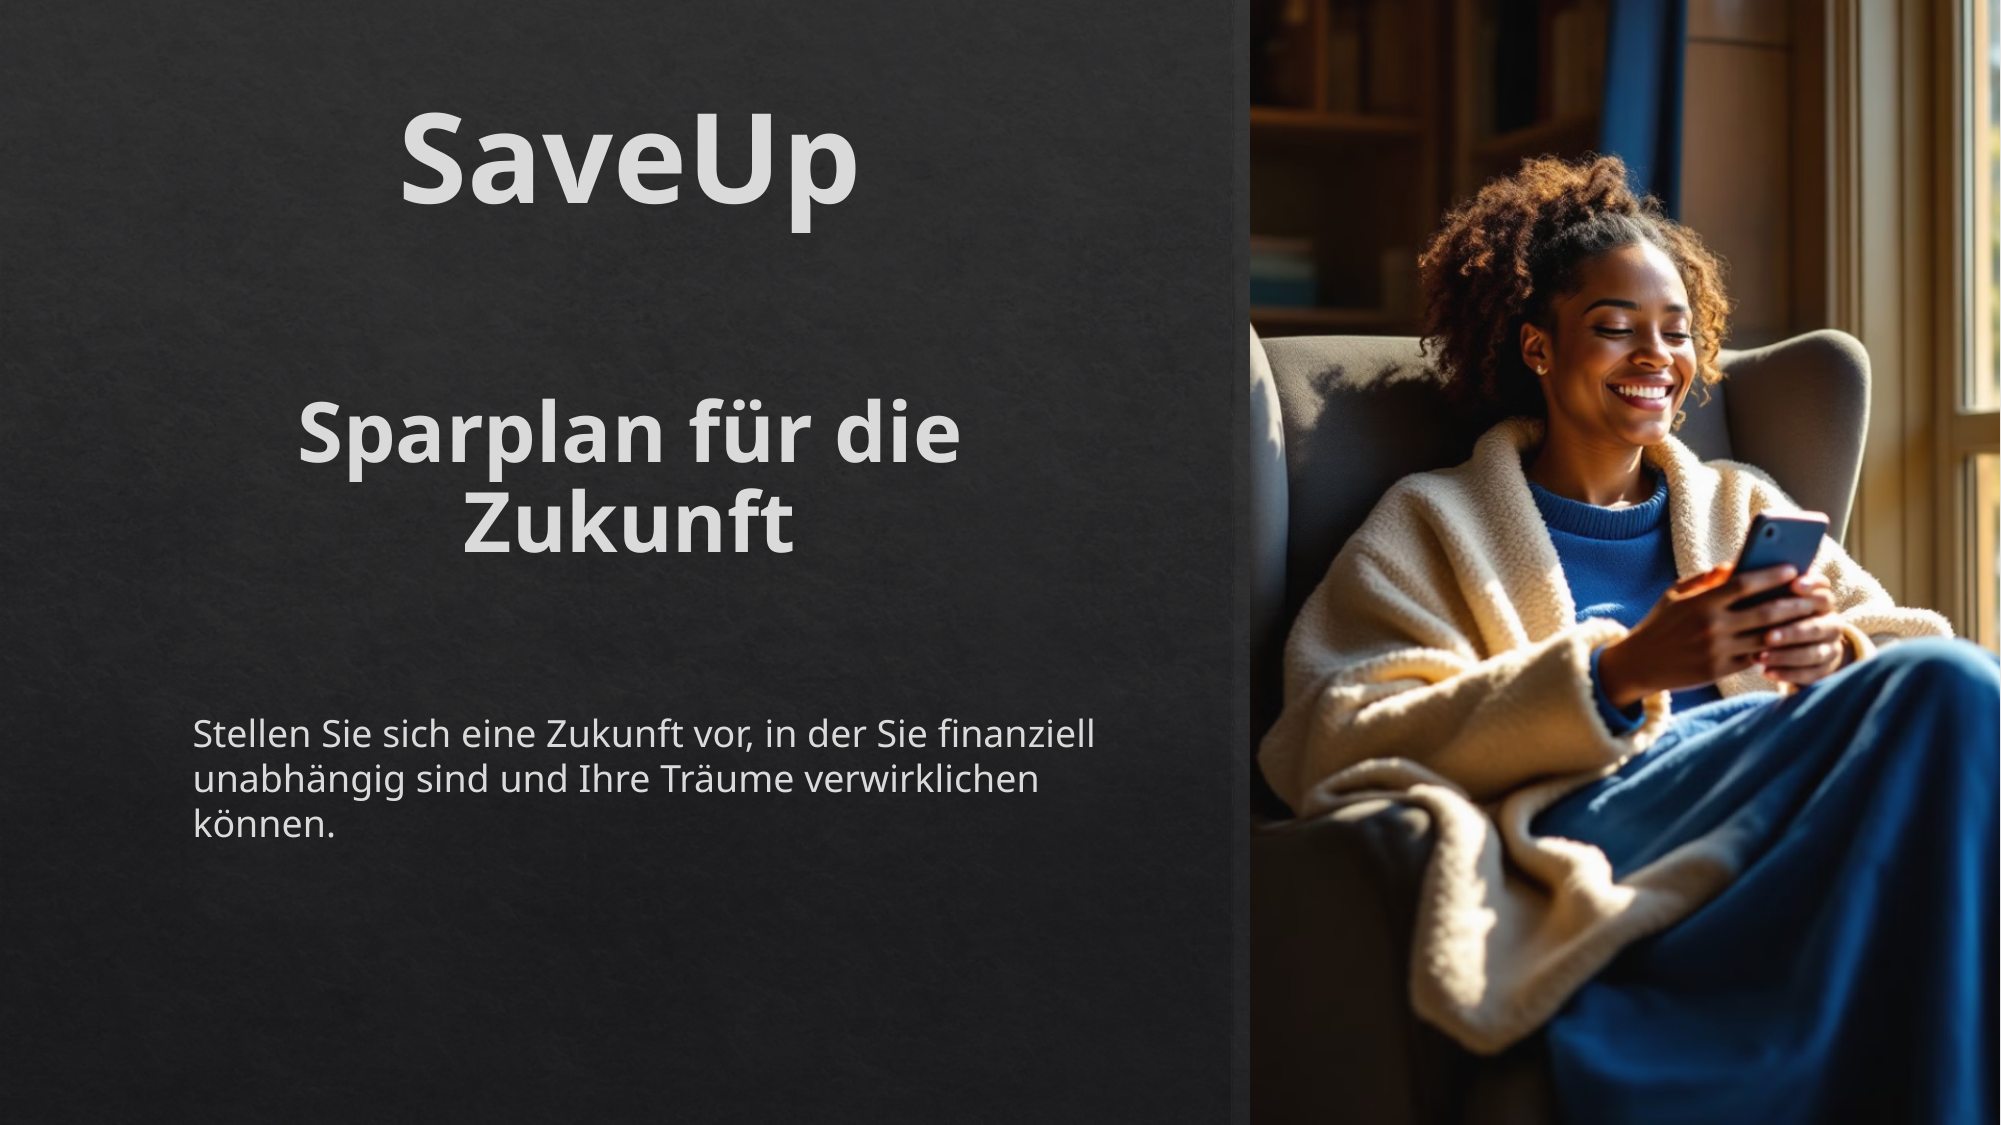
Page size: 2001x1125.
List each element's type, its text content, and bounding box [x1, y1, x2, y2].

picture [1230, 0, 2000, 1125]
text_box SaveUp Sparplan für die Zukunft [139, 253, 1121, 413]
text_box Stellen Sie sich eine Zukunft vor, in der Sie finanziell unabhängig sind und Ihre Träume verwirklichen können. [177, 619, 1203, 935]
